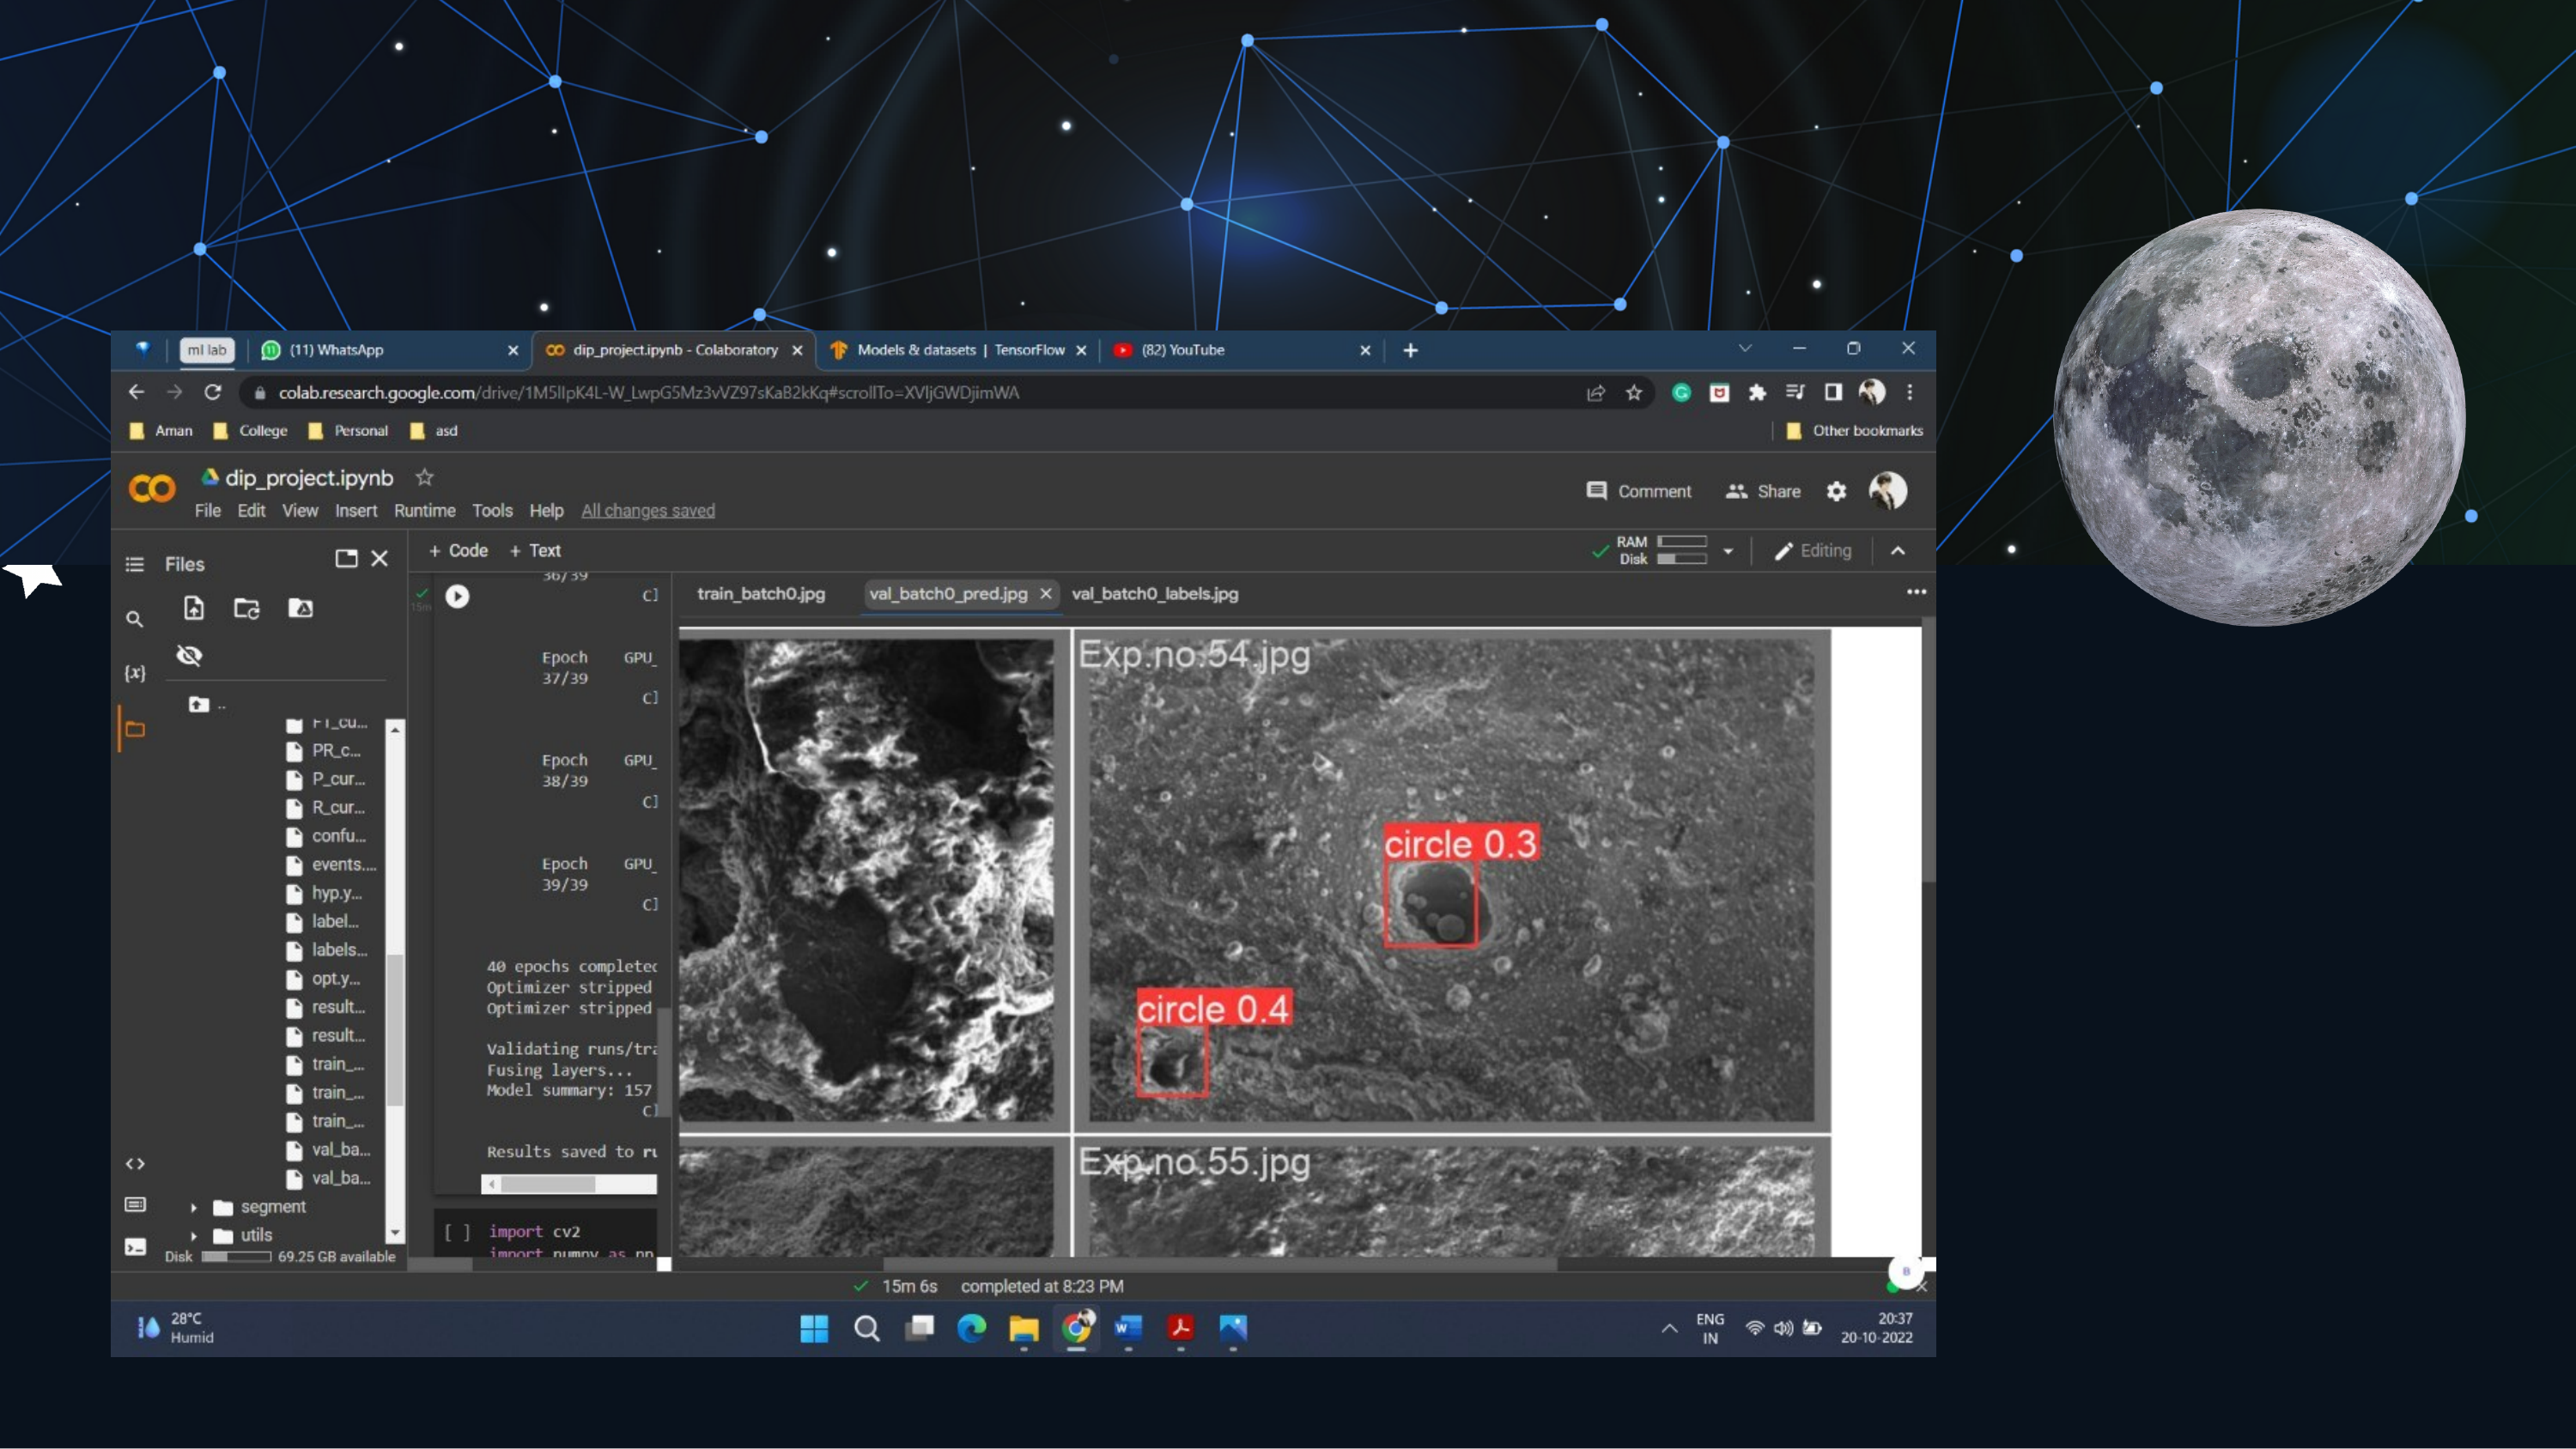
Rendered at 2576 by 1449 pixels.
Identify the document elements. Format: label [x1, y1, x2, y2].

text_box [0, 0, 2576, 1358]
